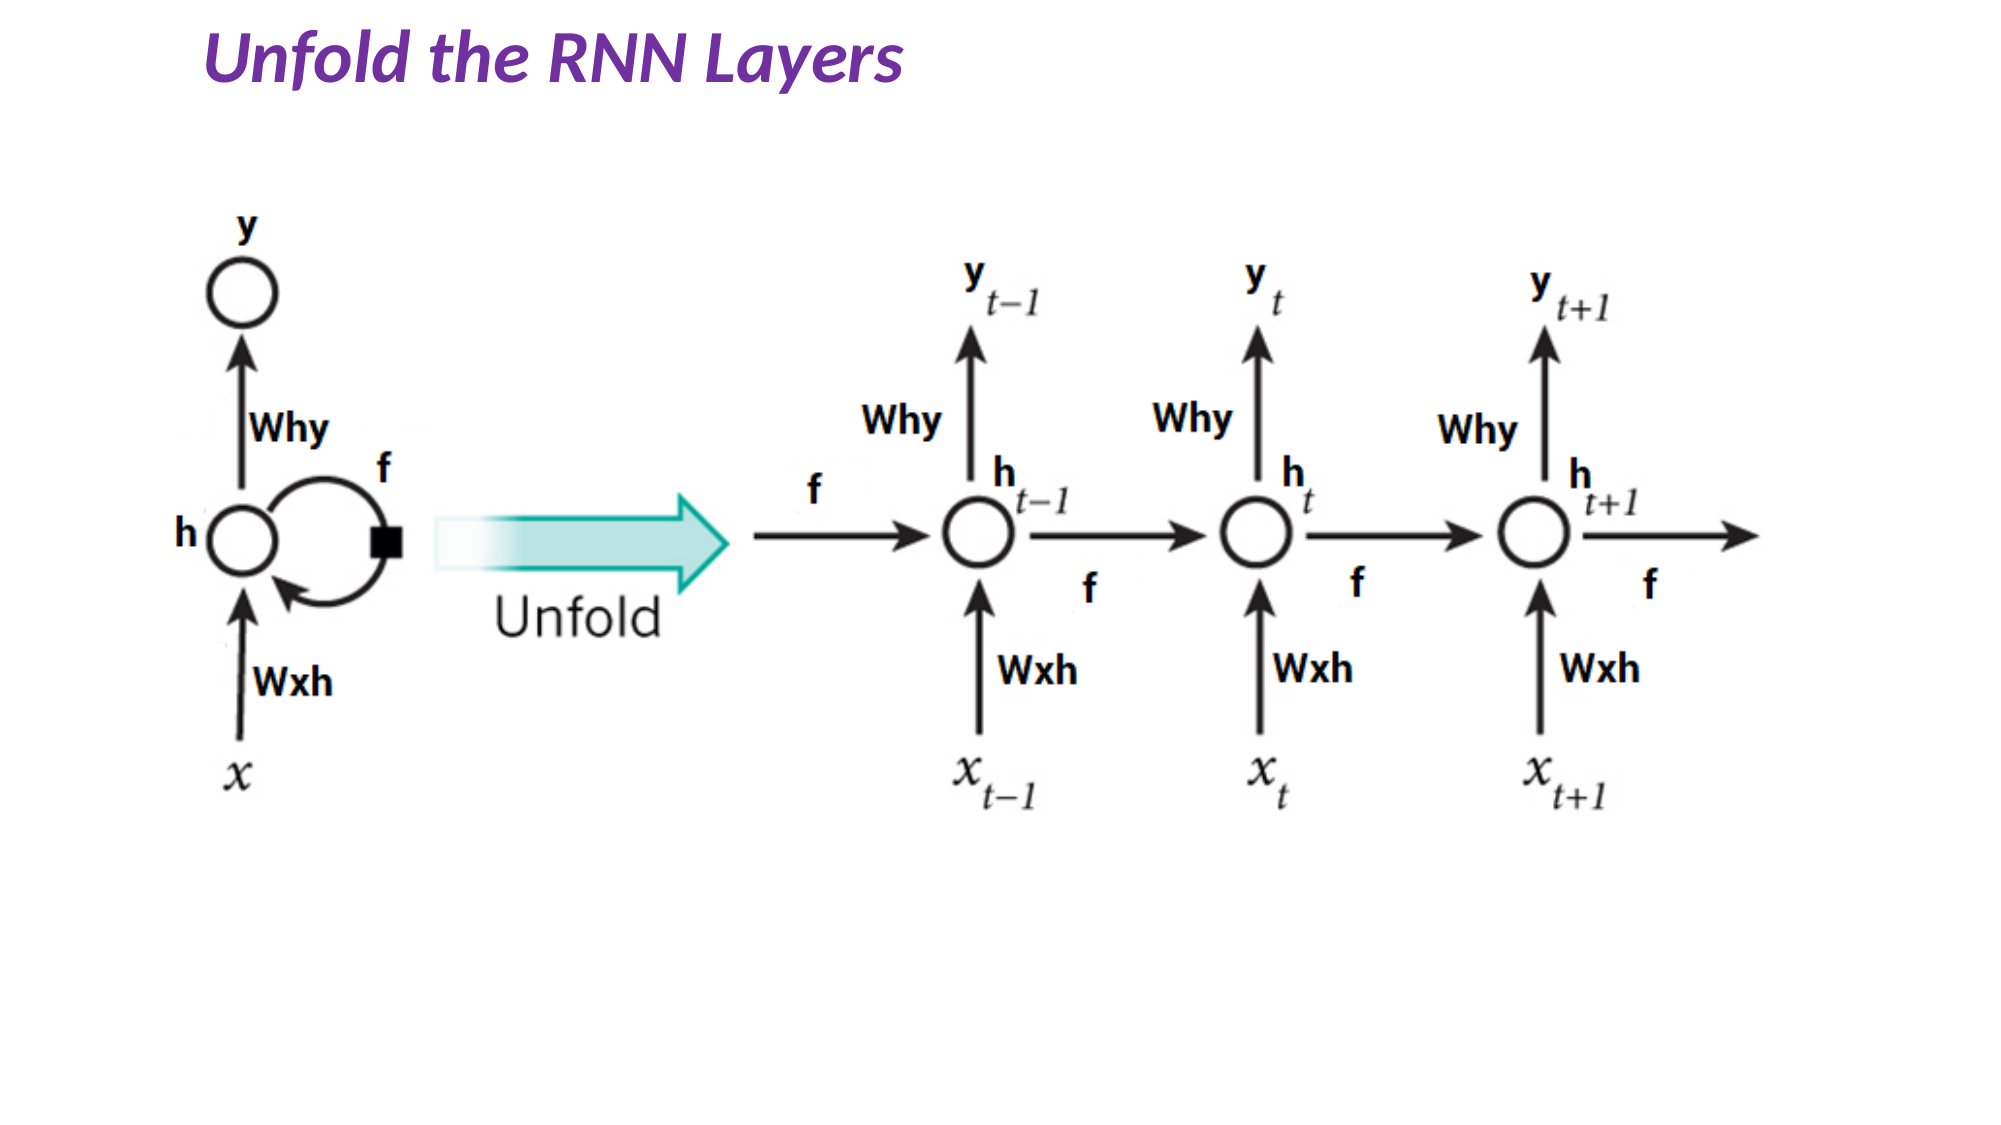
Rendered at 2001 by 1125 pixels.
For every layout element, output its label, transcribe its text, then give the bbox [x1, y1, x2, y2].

text_box Unfold the RNN Layers [187, 0, 920, 105]
picture [150, 180, 1843, 871]
